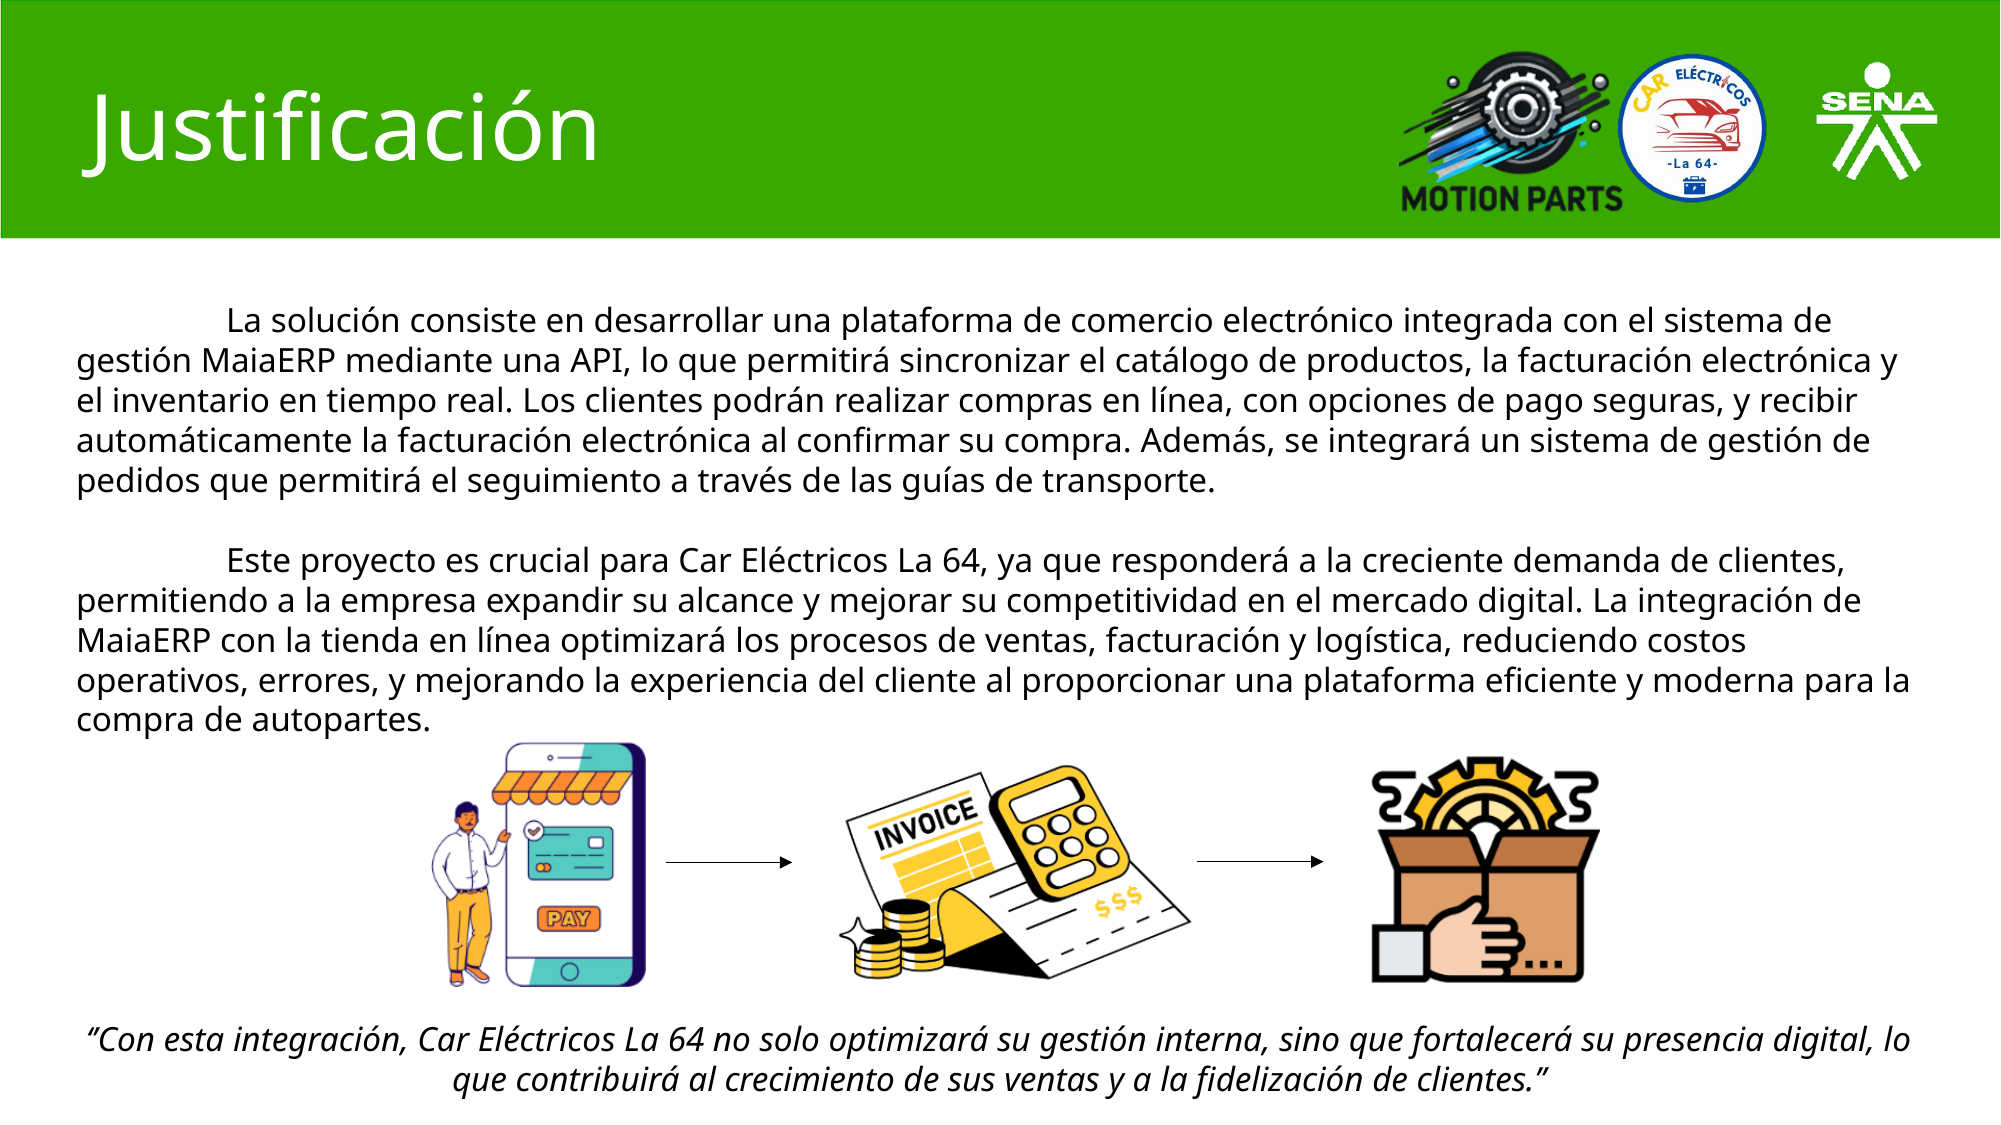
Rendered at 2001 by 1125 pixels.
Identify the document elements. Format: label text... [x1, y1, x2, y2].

picture [1362, 737, 1600, 987]
picture [0, 0, 2001, 1125]
title Justificación [74, 18, 1800, 236]
picture [430, 737, 646, 987]
text_box La solución consiste en desarrollar una plataforma de comercio electrónico integrada con el sistema de gestión MaiaERP mediante una API, lo que permitirá sincronizar el catálogo de productos, la facturación electrónica y el inventario en tiempo real. Los clientes podrán realizar compras en línea, con opciones de pago seguras, y recibir automáticamente la facturación electrónica al confirmar su compra. Además, se integrará un sistema de gestión de pedidos que permitirá el seguimiento a través de las guías de transporte. Este proyecto es crucial para Car Eléctricos La 64, ya que responderá a la creciente demanda de clientes, permitiendo a la empresa expandir su alcance y mejorar su competitividad en el mercado digital. La integración de MaiaERP con la tienda en línea optimizará los procesos de ventas, facturación y logística, reduciendo costos operativos, errores, y mejorando la experiencia del cliente al proporcionar una plataforma eficiente y moderna para la compra de autopartes. ‘’Con esta integración, Car Eléctricos La 64 no solo optimizará su gestión interna, sino que fortalecerá su presencia digital, lo que contribuirá al crecimiento de sus ventas y a la fidelización de clientes.’’ [61, 291, 1939, 1125]
picture [827, 757, 1192, 987]
